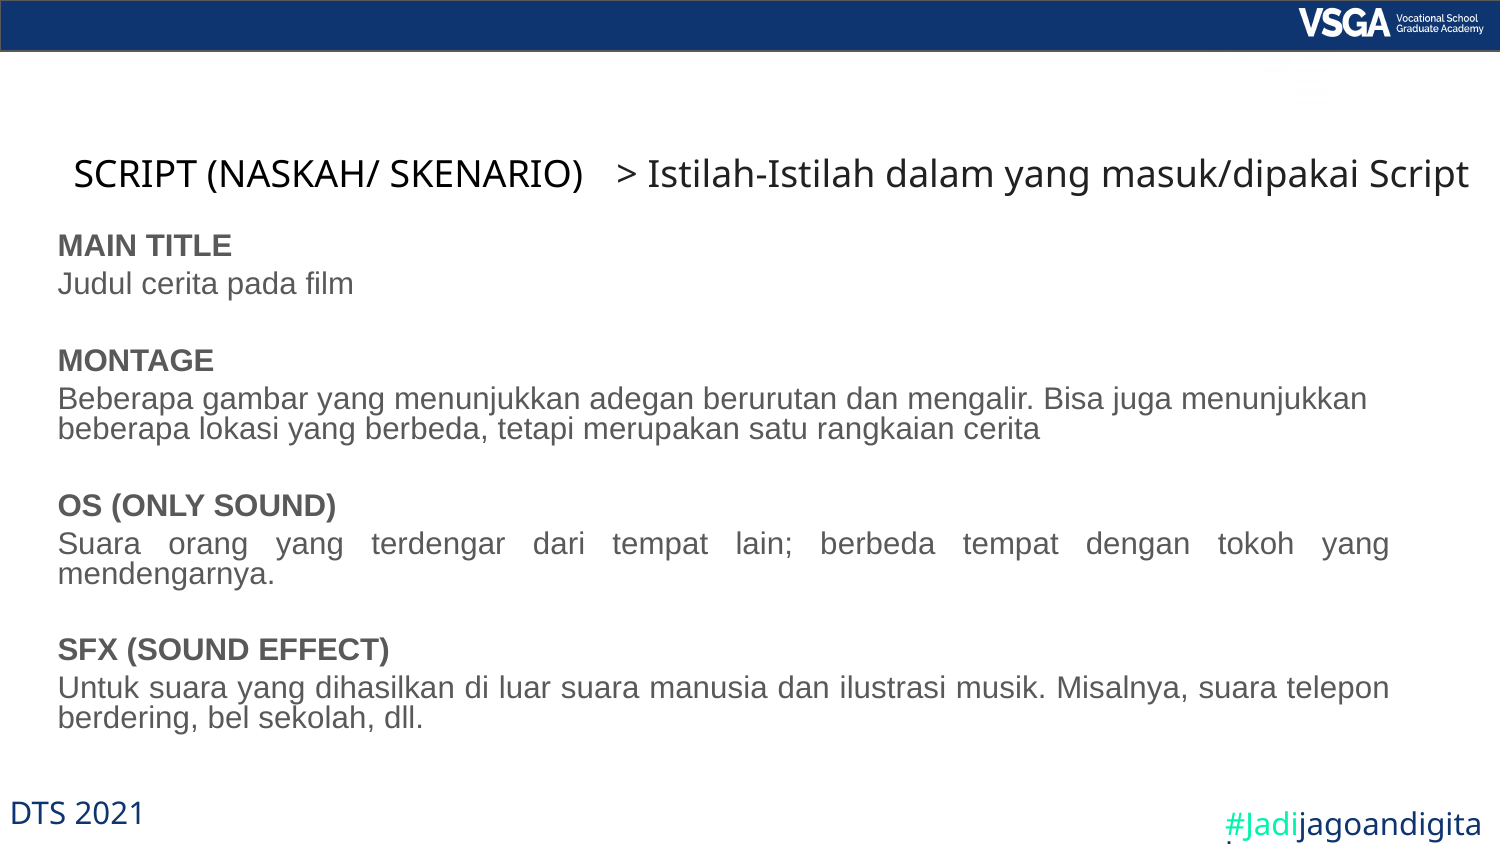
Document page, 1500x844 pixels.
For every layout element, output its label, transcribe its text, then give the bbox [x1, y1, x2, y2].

text_box SCRIPT (NASKAH/ SKENARIO) [66, 142, 592, 203]
text_box #Jadijagoandigital [1210, 797, 1500, 826]
picture [1196, 0, 1499, 144]
text_box > Istilah-Istilah dalam yang masuk/dipakai Script [608, 142, 1478, 203]
text_box DTS 2021 [0, 785, 608, 818]
list MAIN TITLE Judul cerita pada film MONTAGE Beberapa gambar yang menunjukkan adegan berurutan dan mengalir. Bisa juga menunjukkan beberapa lokasi yang berbeda, tetapi merupakan satu rangkaian cerita OS (ONLY SOUND) Suara orang yang terdengar dari tempat lain; berbeda tempat dengan tokoh yang mendengarnya. SFX (SOUND EFFECT) Untuk suara yang dihasilkan di luar suara manusia dan ilustrasi musik. Misalnya, suara telepon berdering, bel sekolah, dll. [50, 225, 1400, 844]
text_box [0, 0, 1191, 52]
